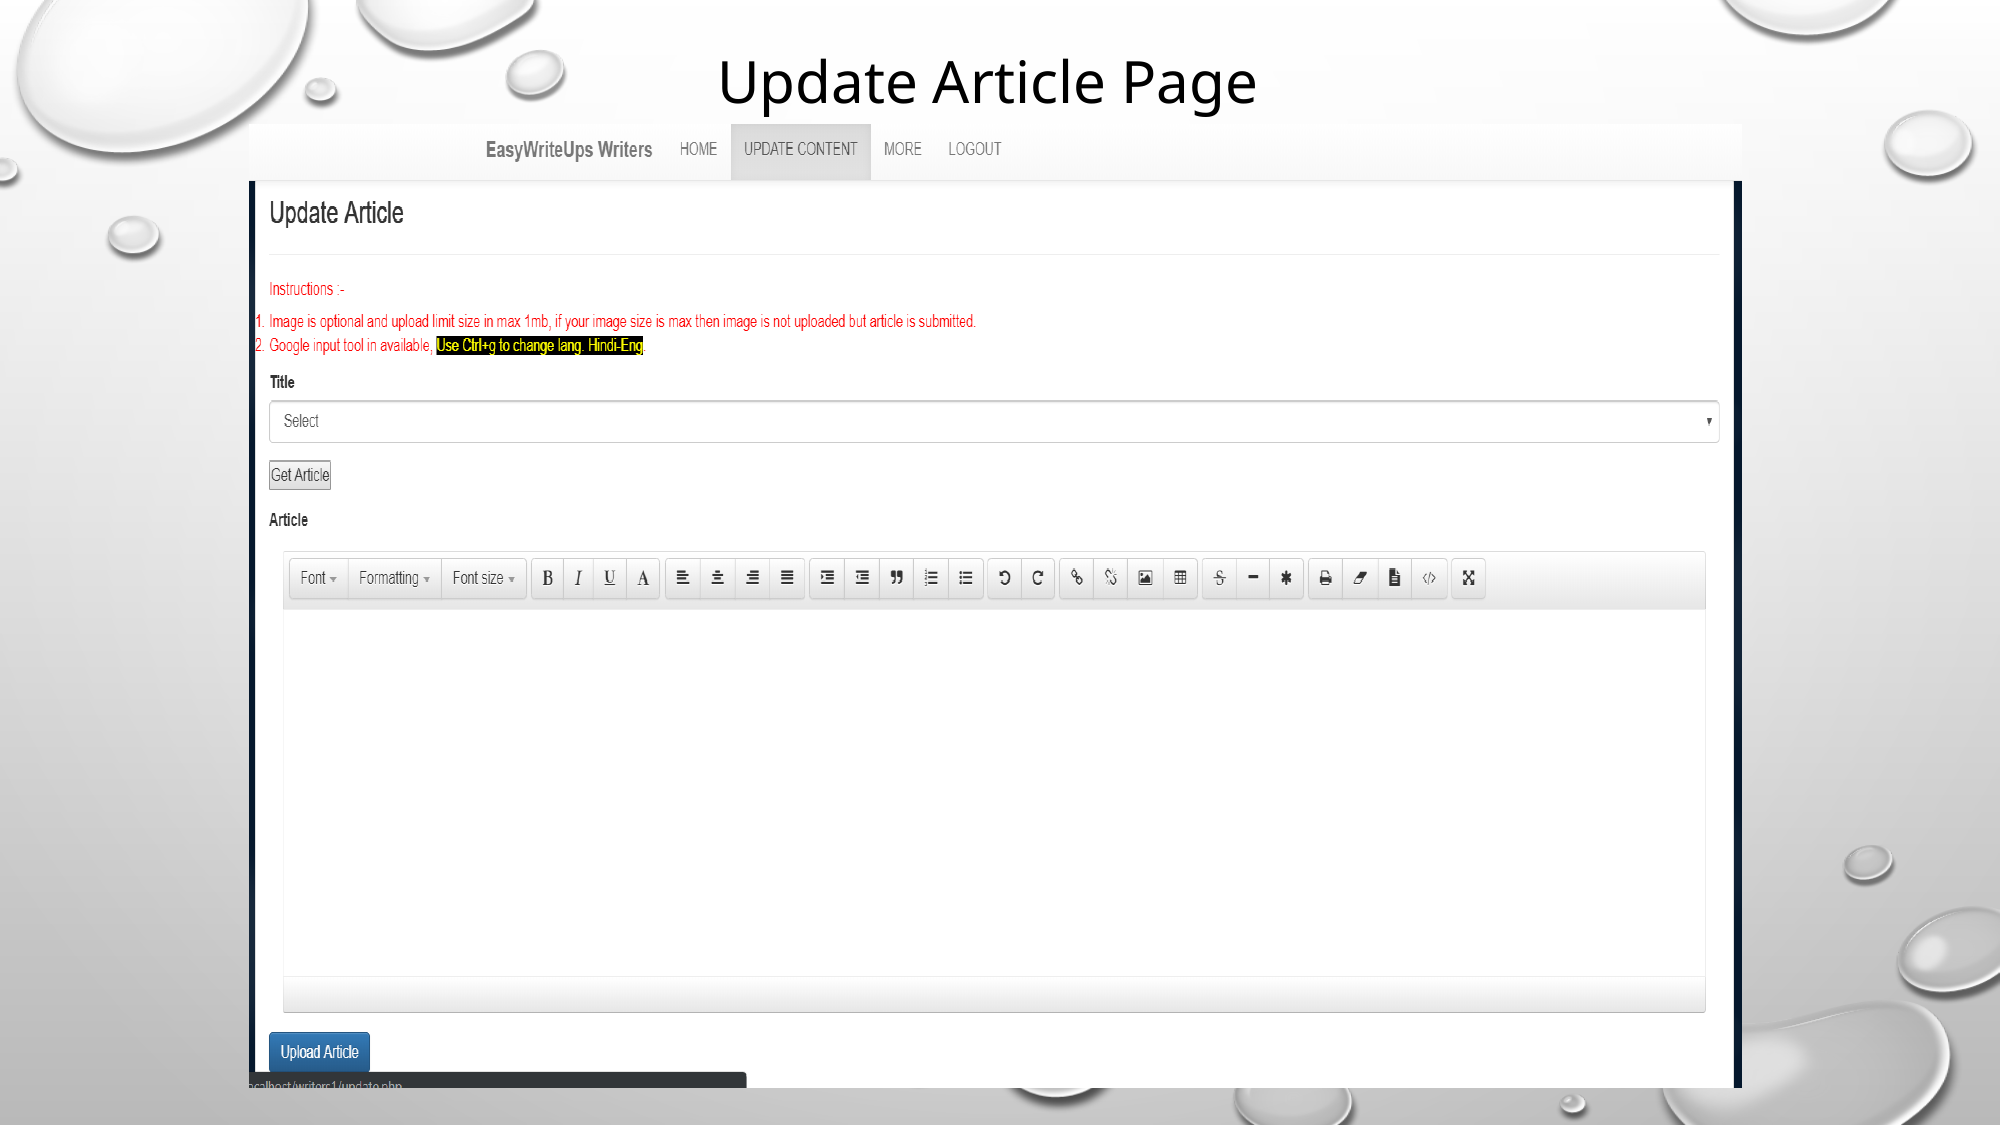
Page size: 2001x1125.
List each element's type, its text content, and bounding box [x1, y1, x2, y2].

picture [0, 0, 2000, 1125]
text_box Update Article Page [562, 37, 1413, 123]
